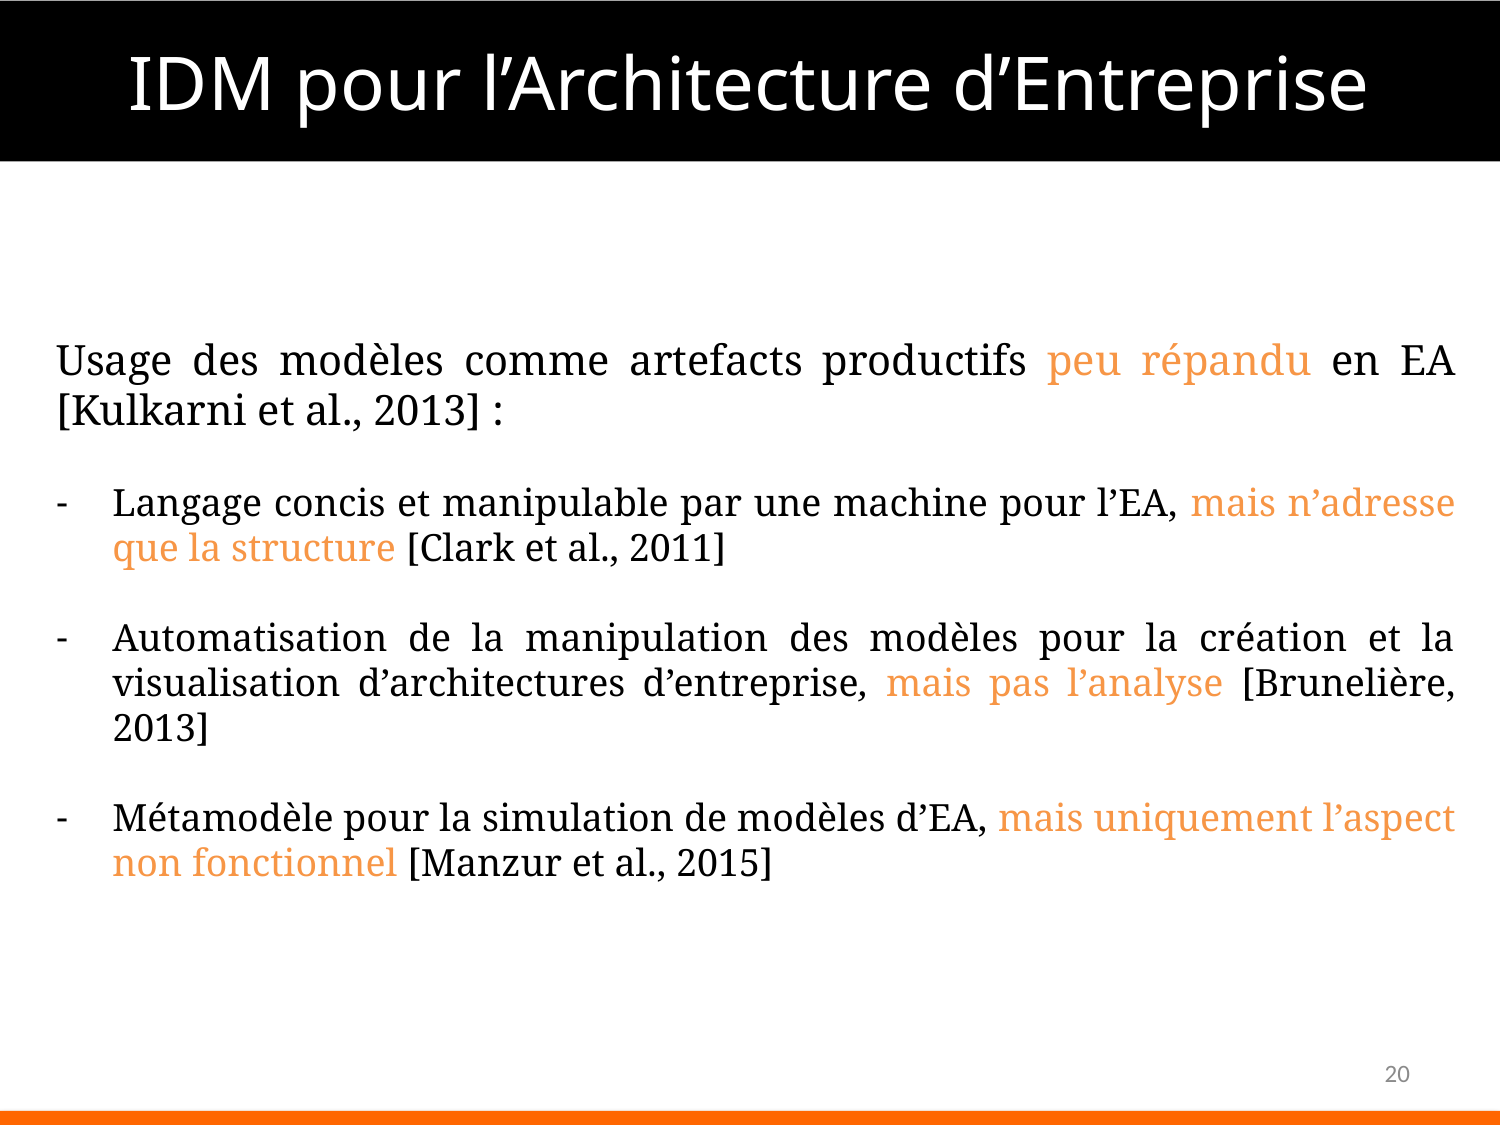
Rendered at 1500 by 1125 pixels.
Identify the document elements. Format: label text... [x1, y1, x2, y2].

text_box Usage des modèles comme artefacts productifs peu répandu en EA [Kulkarni et al., 2013] : Langage concis et manipulable par une machine pour l’EA, mais n’adresse que la structure [Clark et al., 2011] Automatisation de la manipulation des modèles pour la création et la visualisation d’architectures d’entreprise, mais pas l’analyse [Brunelière, 2013] Métamodèle pour la simulation de modèles d’EA, mais uniquement l’aspect non fonctionnel [Manzur et al., 2015] [41, 326, 1471, 1026]
text_box [0, 1110, 1500, 1125]
slide_number 20 [1074, 1042, 1425, 1103]
text_box IDM pour l’Architecture d’Entreprise [0, 0, 1500, 162]
